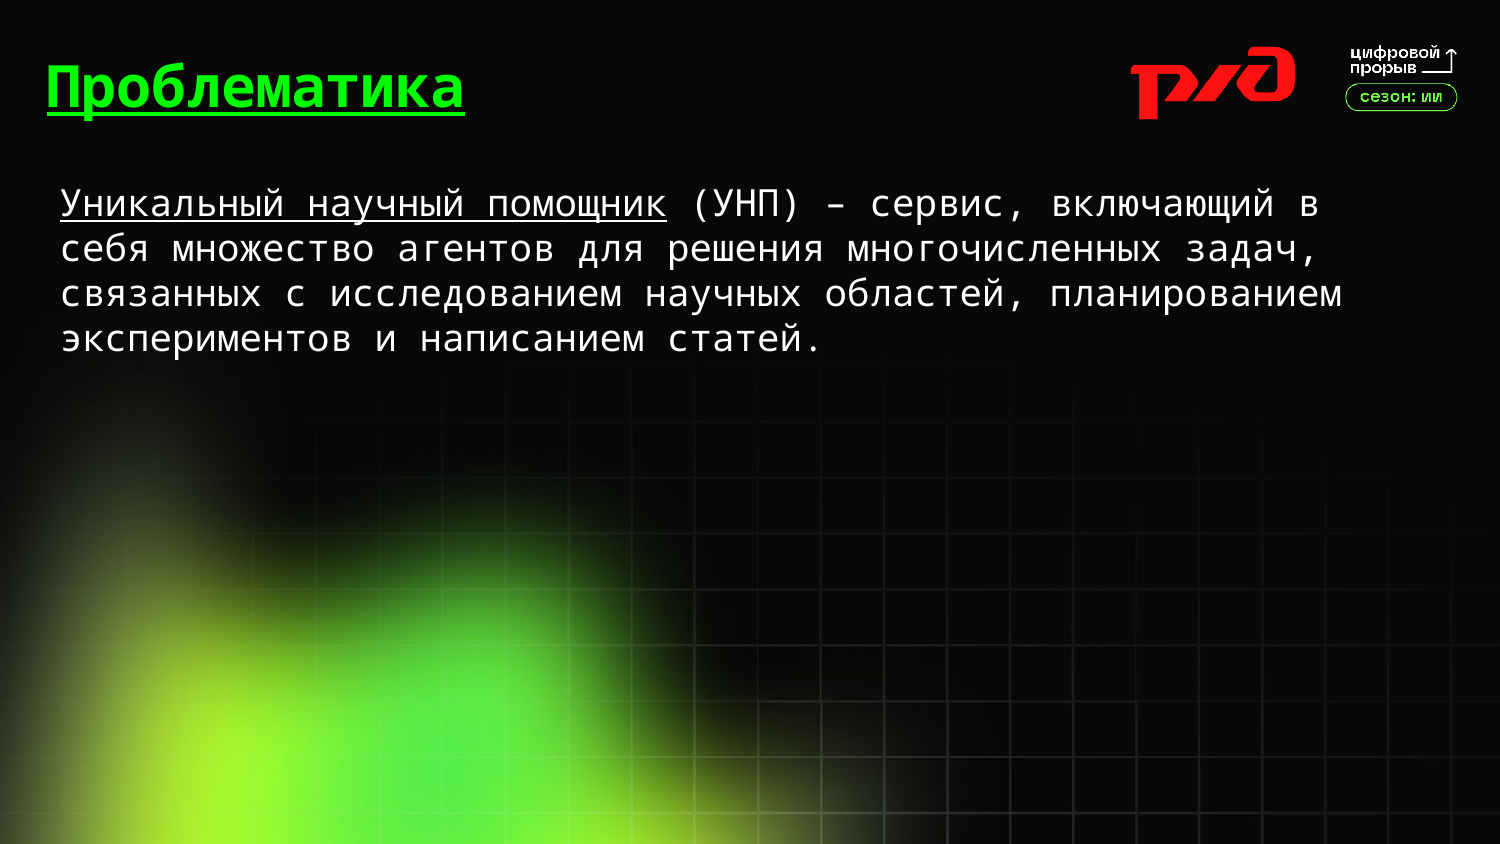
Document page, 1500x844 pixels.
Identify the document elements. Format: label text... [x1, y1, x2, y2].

text_box Уникальный научный помощник (УНП) – сервис, включающий в себя множество агентов для решения многочисленных задач, связанных с исследованием научных областей, планированием экспериментов и написанием статей. [44, 171, 1400, 367]
title Проблематика [44, 46, 1456, 190]
picture [0, 0, 1500, 844]
